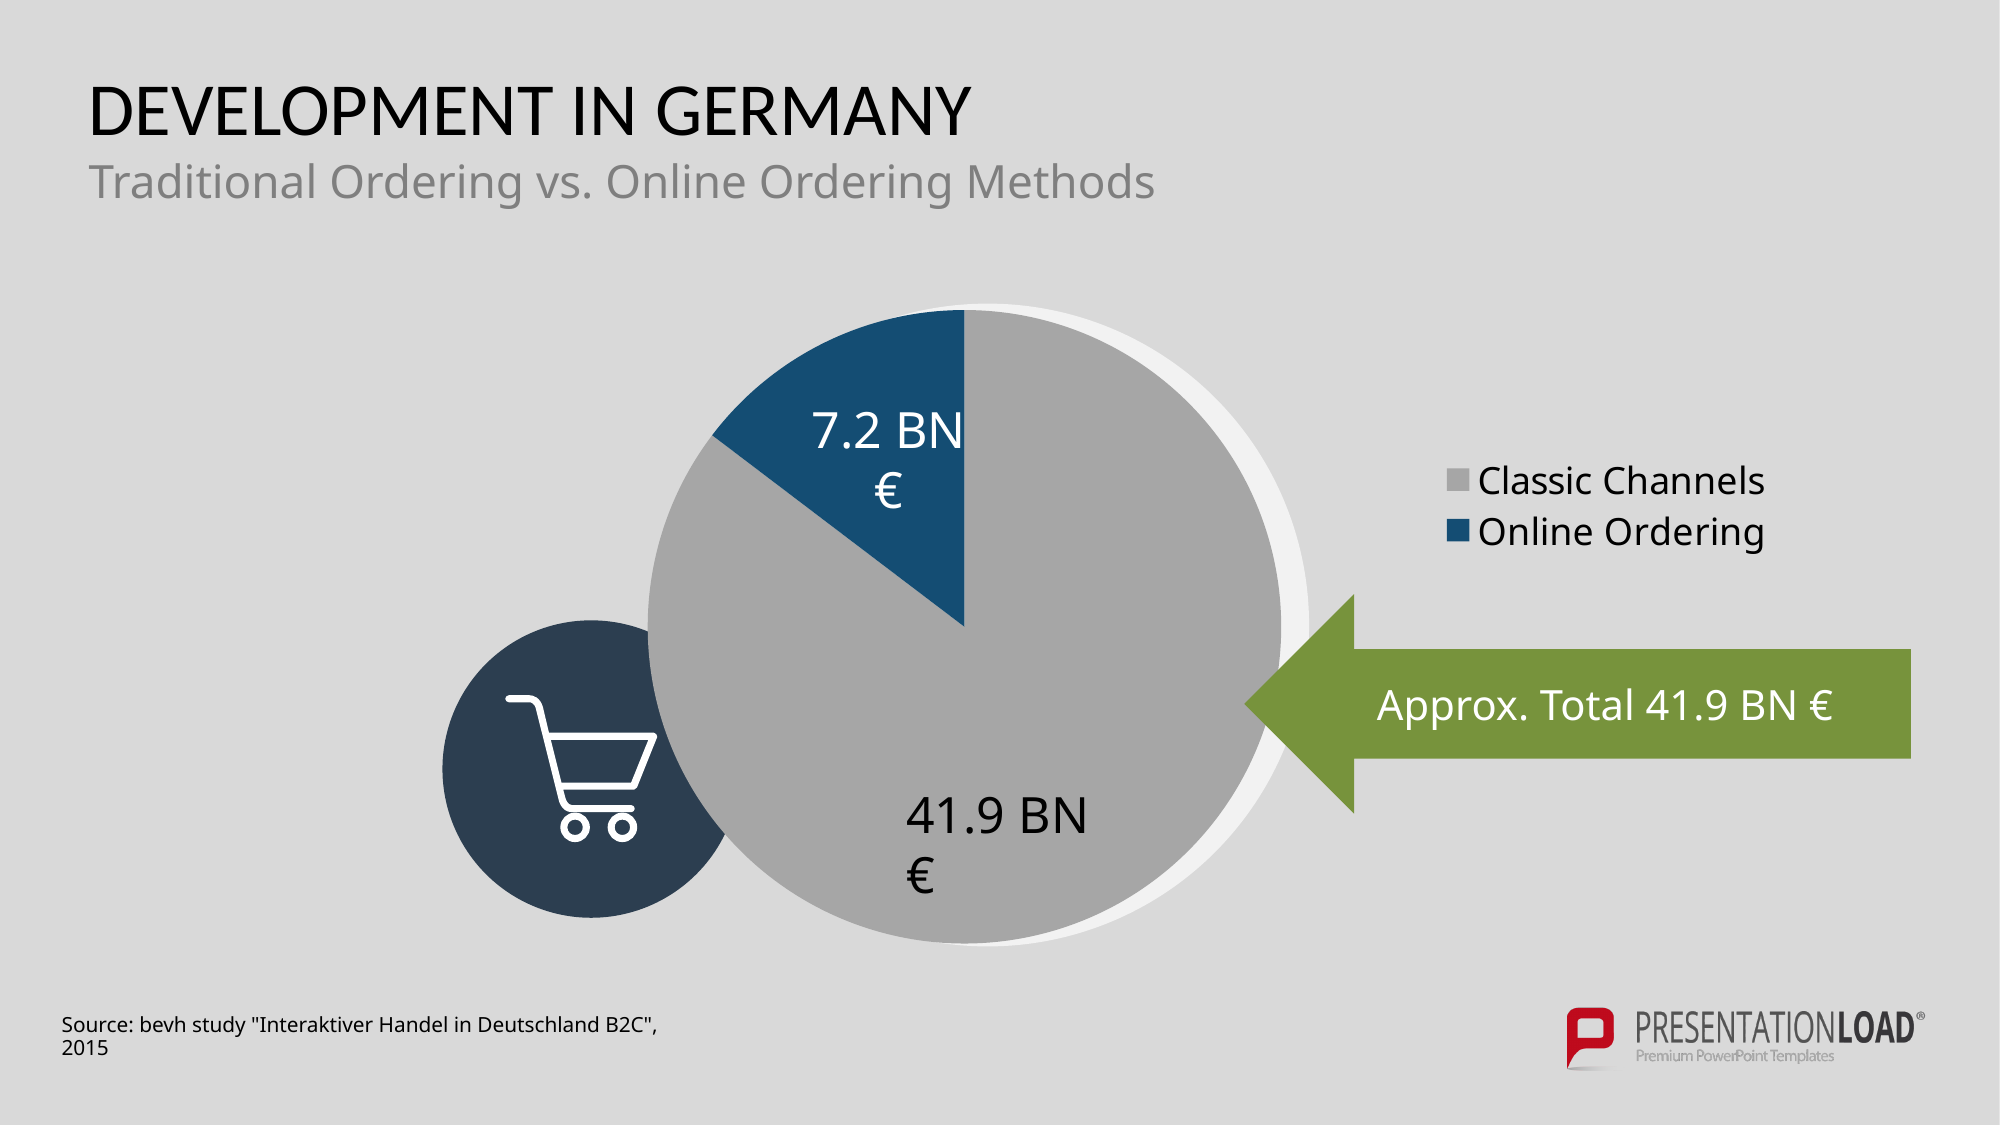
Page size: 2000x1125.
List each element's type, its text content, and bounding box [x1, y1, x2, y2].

picture [1567, 1004, 1926, 1071]
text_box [442, 620, 491, 918]
text_box Approx. Total 41.9 BN € [1793, 646, 1914, 761]
text_box Source: bevh study "Interaktiver Handel in Deutschland B2C", 2015 [59, 1012, 701, 1051]
title DEVELOPMENT IN GERMANY [88, 70, 1911, 159]
list Traditional Ordering vs. Online Ordering Methods [88, 159, 1911, 248]
chart [496, 296, 1790, 958]
